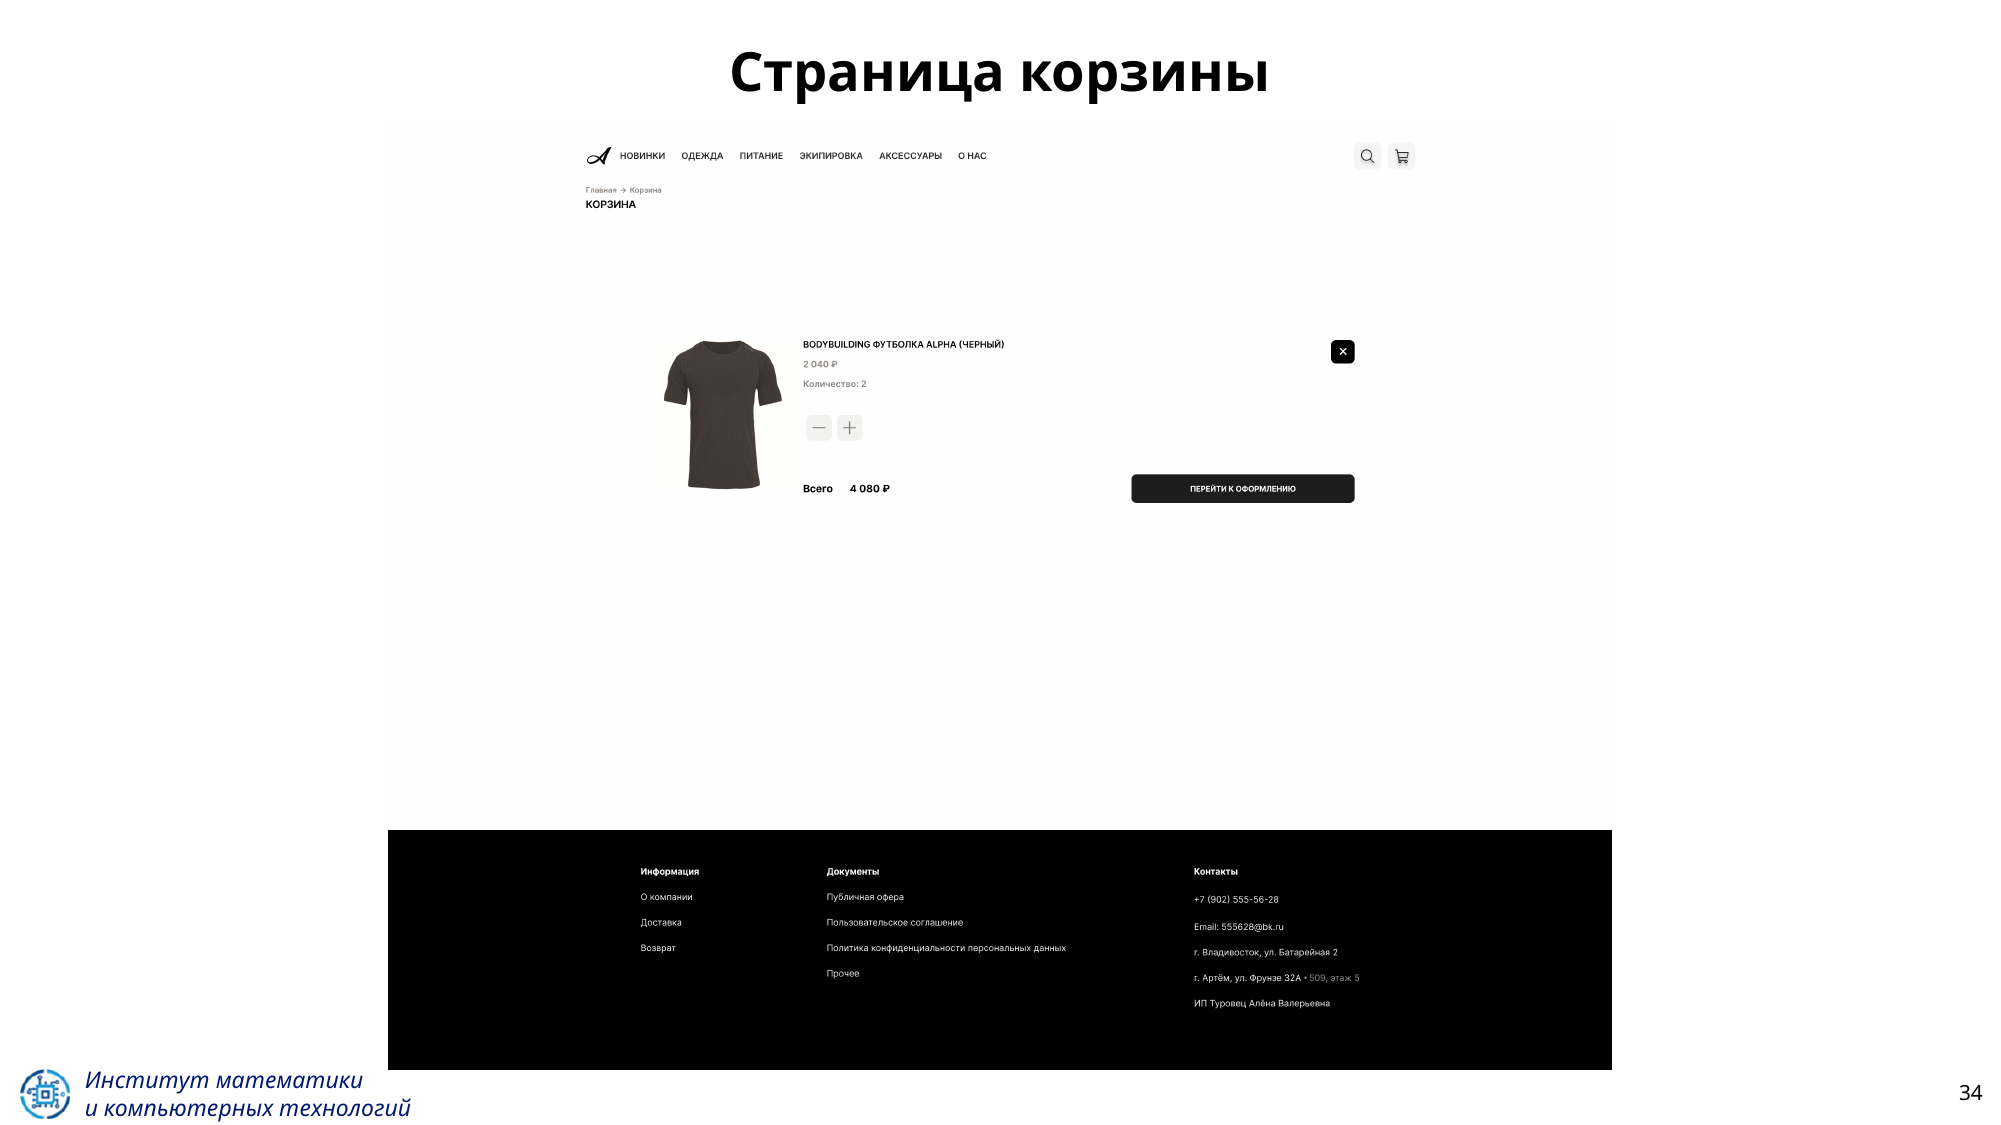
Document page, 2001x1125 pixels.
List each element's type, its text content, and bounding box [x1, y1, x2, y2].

text_box Институт математики и компьютерных технологий [69, 1058, 1071, 1125]
picture [20, 1069, 70, 1119]
text_box 34 [1947, 1063, 1998, 1125]
text_box Страница корзины [0, 21, 2000, 117]
picture [388, 125, 1612, 1070]
